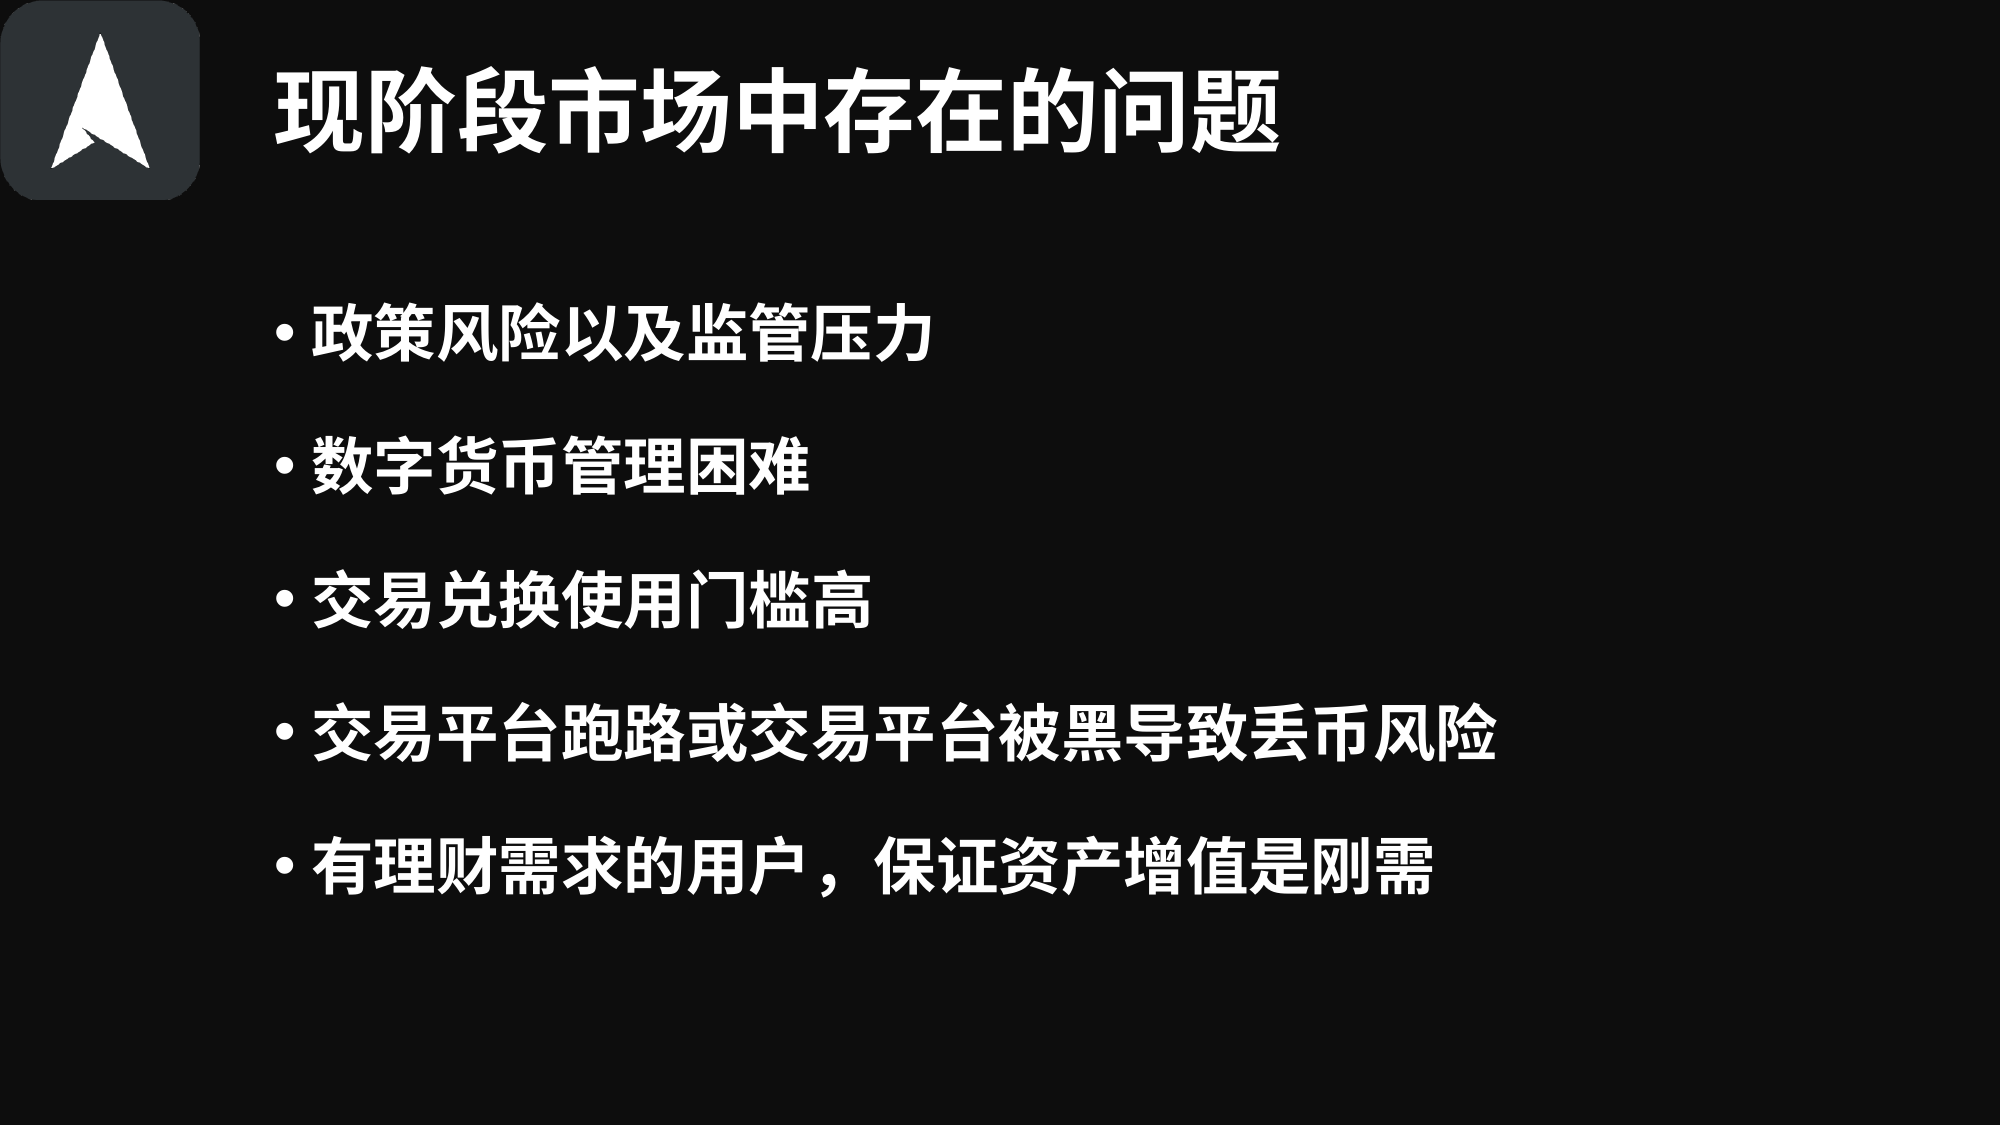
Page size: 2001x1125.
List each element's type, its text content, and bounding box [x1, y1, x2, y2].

title 现阶段市场中存在的问题 [258, 81, 1309, 151]
picture [0, 0, 200, 200]
list 政策风险以及监管压力 数字货币管理困难 交易兑换使用门槛高 交易平台跑路或交易平台被黑导致丢币风险 有理财需求的用户，保证资产增值是刚需 [258, 249, 1539, 975]
